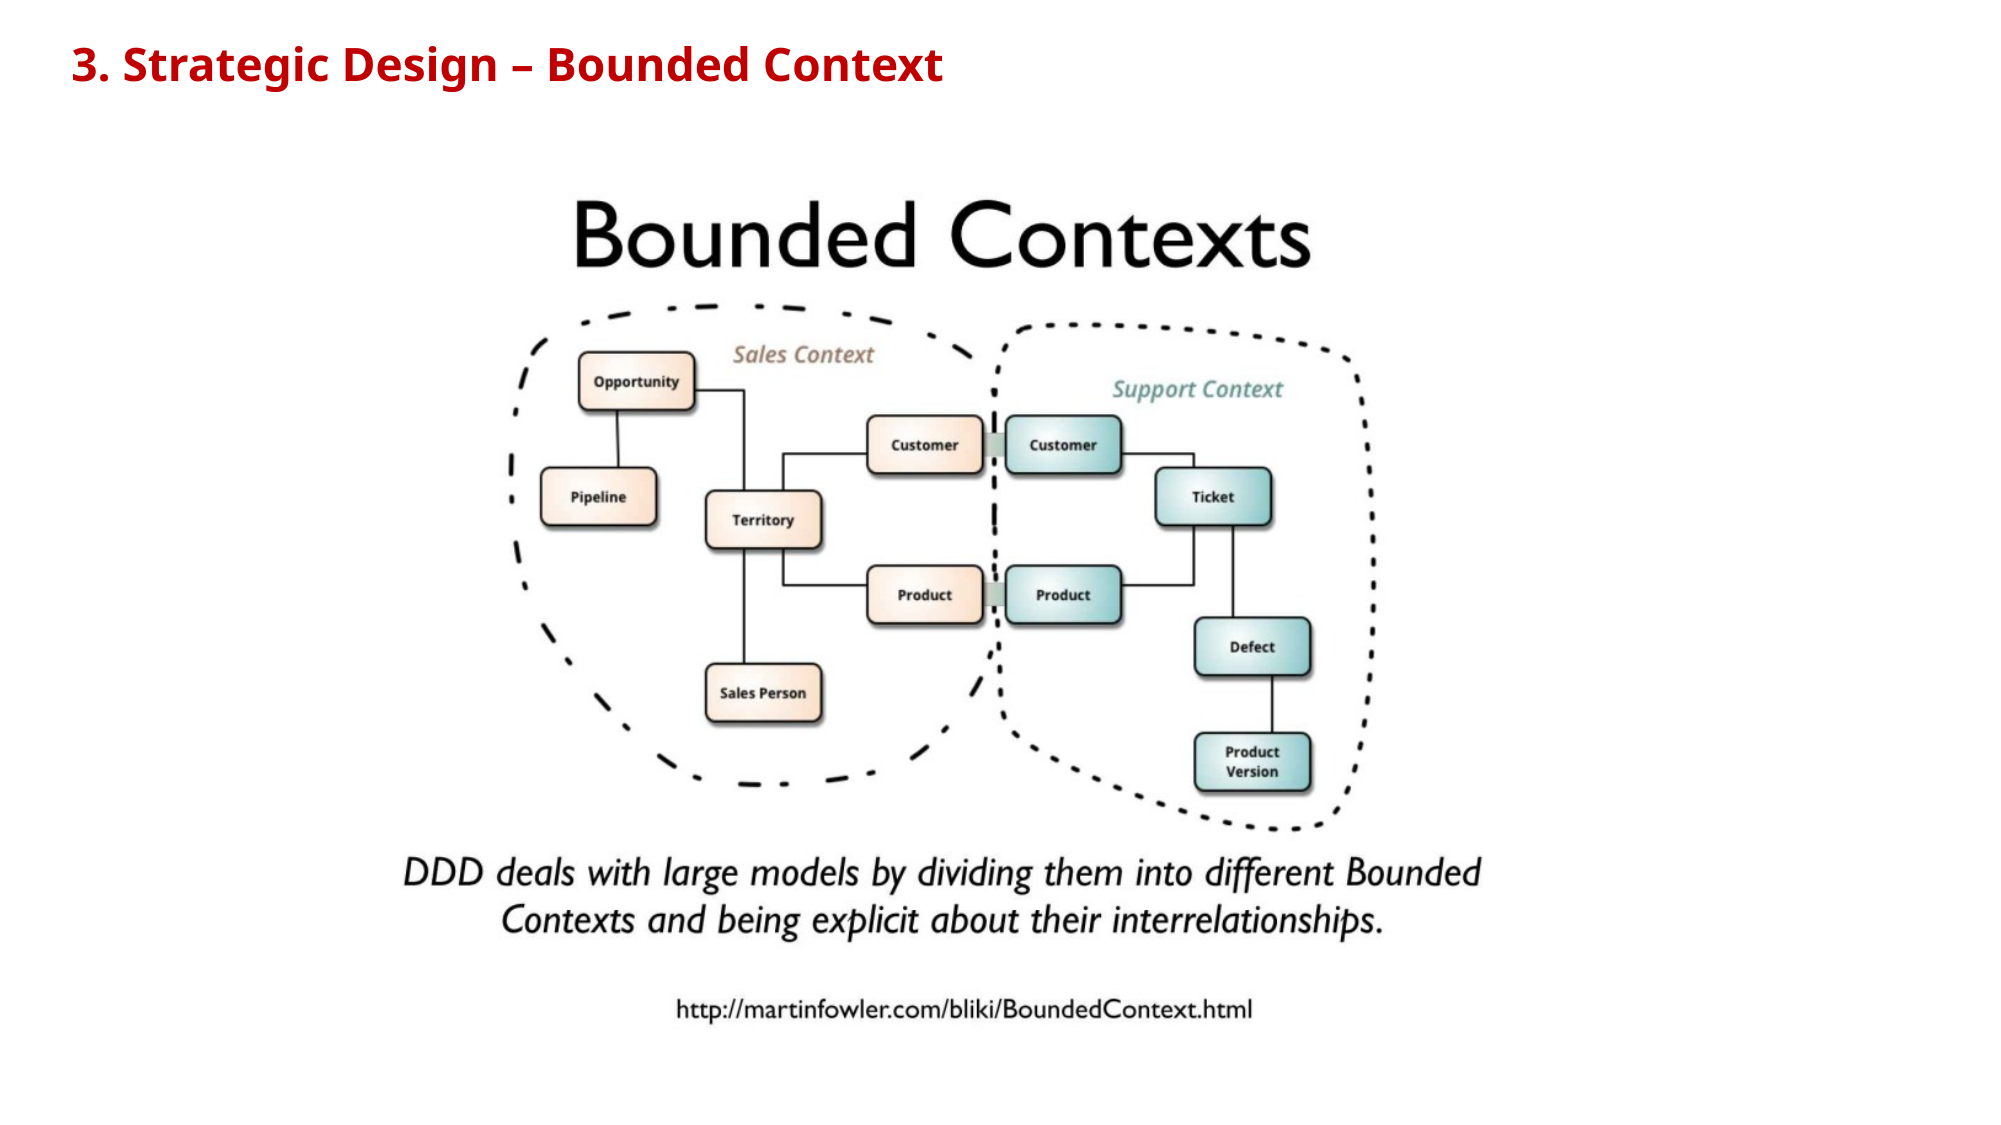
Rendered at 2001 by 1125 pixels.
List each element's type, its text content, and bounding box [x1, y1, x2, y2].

picture [352, 162, 1533, 1048]
text_box 3. Strategic Design – Bounded Context [63, 38, 1660, 96]
